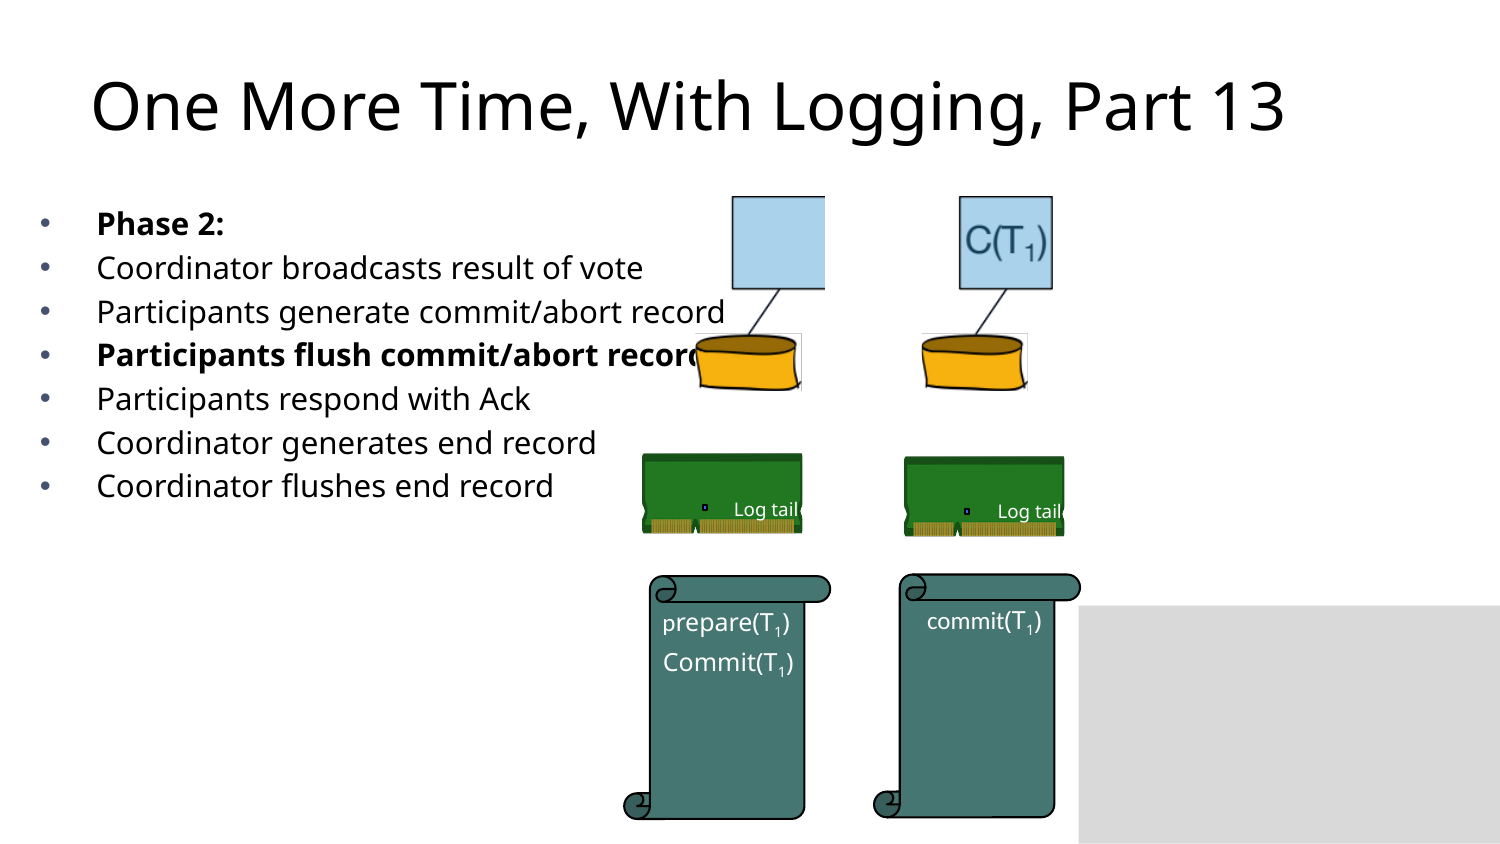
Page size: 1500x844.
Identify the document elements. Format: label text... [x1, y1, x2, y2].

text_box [623, 575, 831, 820]
text_box [874, 574, 1081, 818]
list Phase 2: Coordinator broadcasts result of vote Participants generate commit/abort record Participants flush commit/abort record Participants respond with Ack Coordinator generates end record Coordinator flushes end record [24, 196, 793, 754]
text_box Log tail [807, 490, 813, 528]
picture [694, 196, 826, 391]
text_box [903, 455, 1077, 538]
text_box commit(T1) [912, 596, 1057, 646]
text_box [641, 451, 803, 534]
title One More Time, With Logging, Part 13 [75, 33, 1425, 175]
picture [921, 196, 1071, 391]
